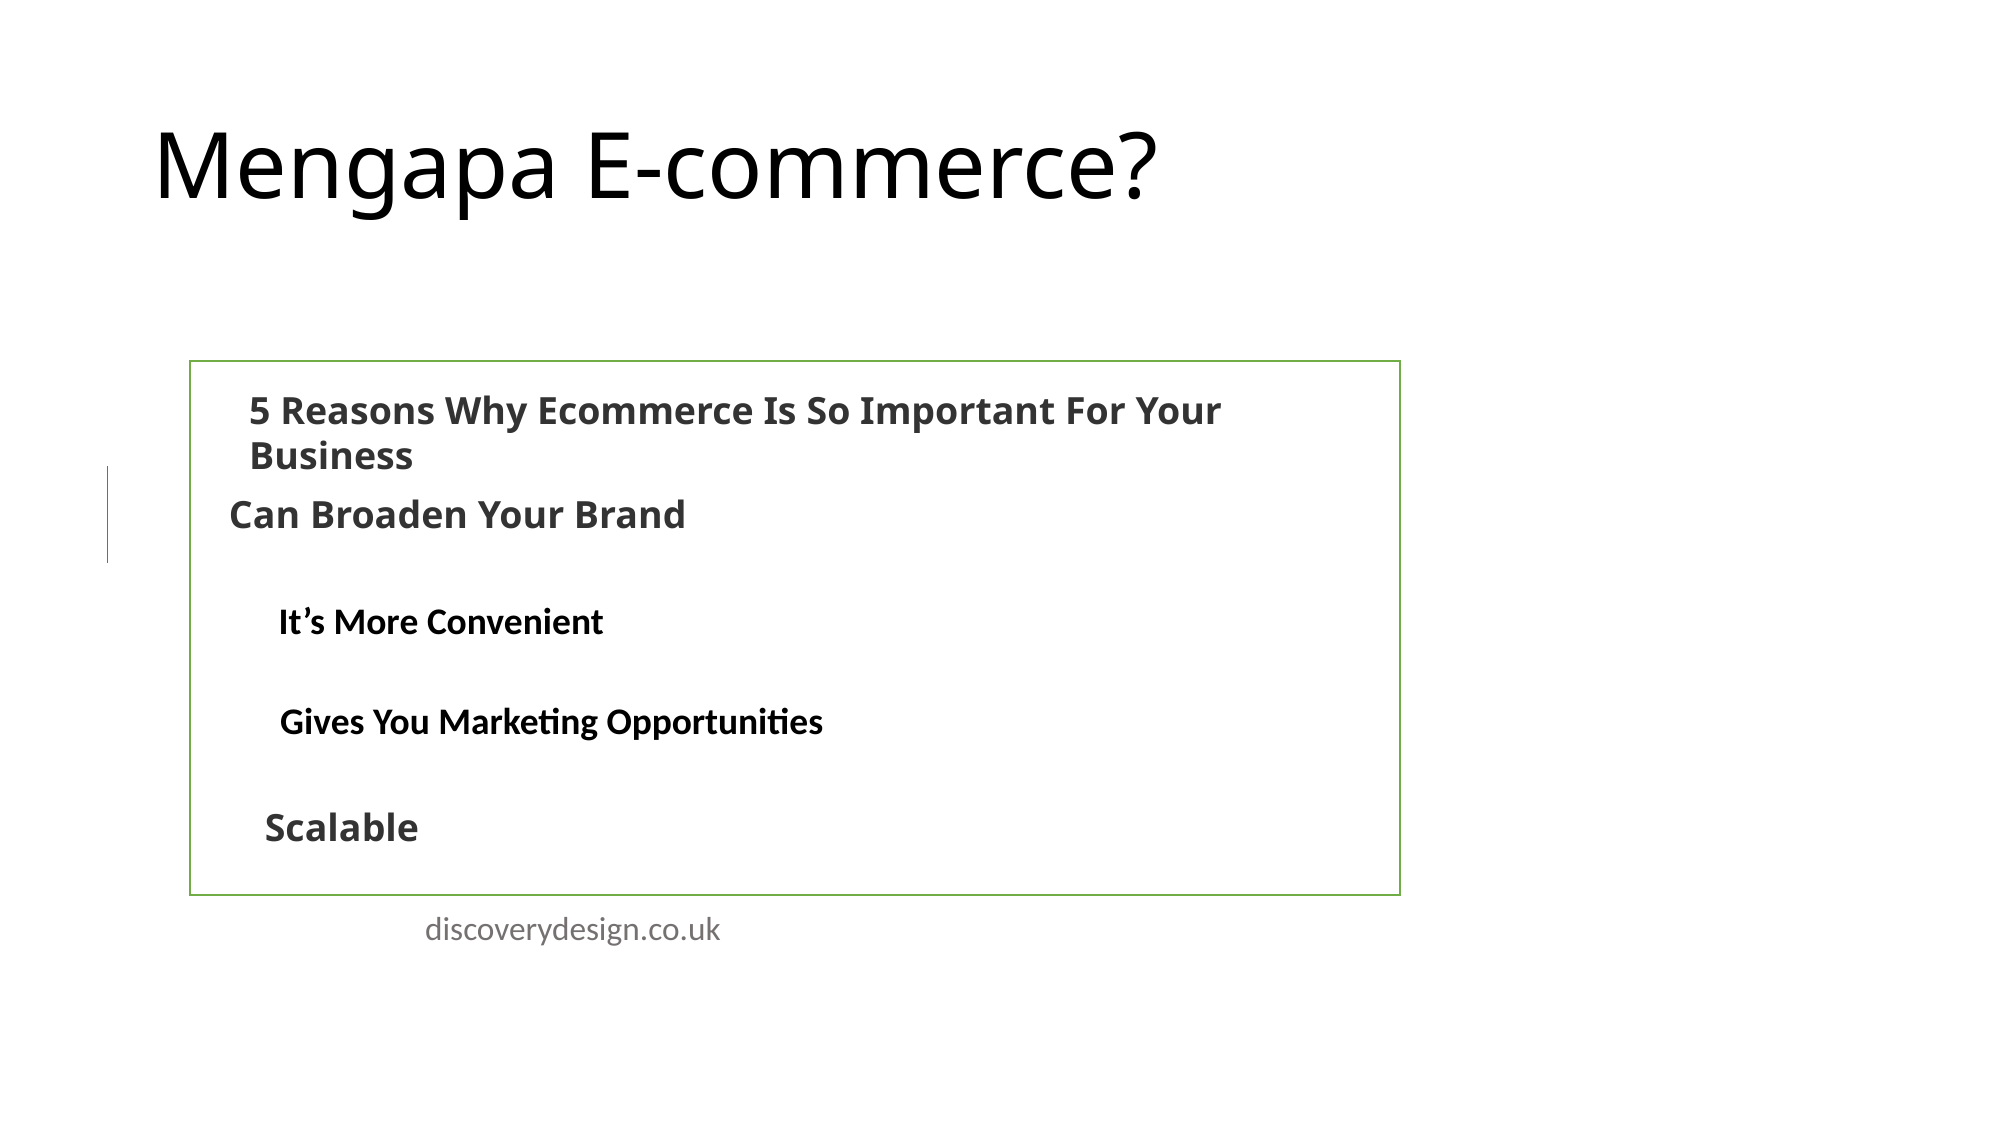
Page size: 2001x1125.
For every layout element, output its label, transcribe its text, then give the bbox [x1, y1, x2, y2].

text_box 5 Reasons Why Ecommerce Is So Important For Your Business [234, 379, 1401, 485]
text_box Can Broaden Your Brand [214, 483, 712, 543]
text_box [189, 360, 1401, 896]
text_box It’s More Convenient [263, 589, 637, 650]
title Mengapa E-commerce? [137, 59, 1863, 278]
text_box discoverydesign.co.uk [189, 913, 957, 942]
text_box Gives You Marketing Opportunities [265, 689, 848, 750]
text_box Scalable [250, 796, 434, 857]
